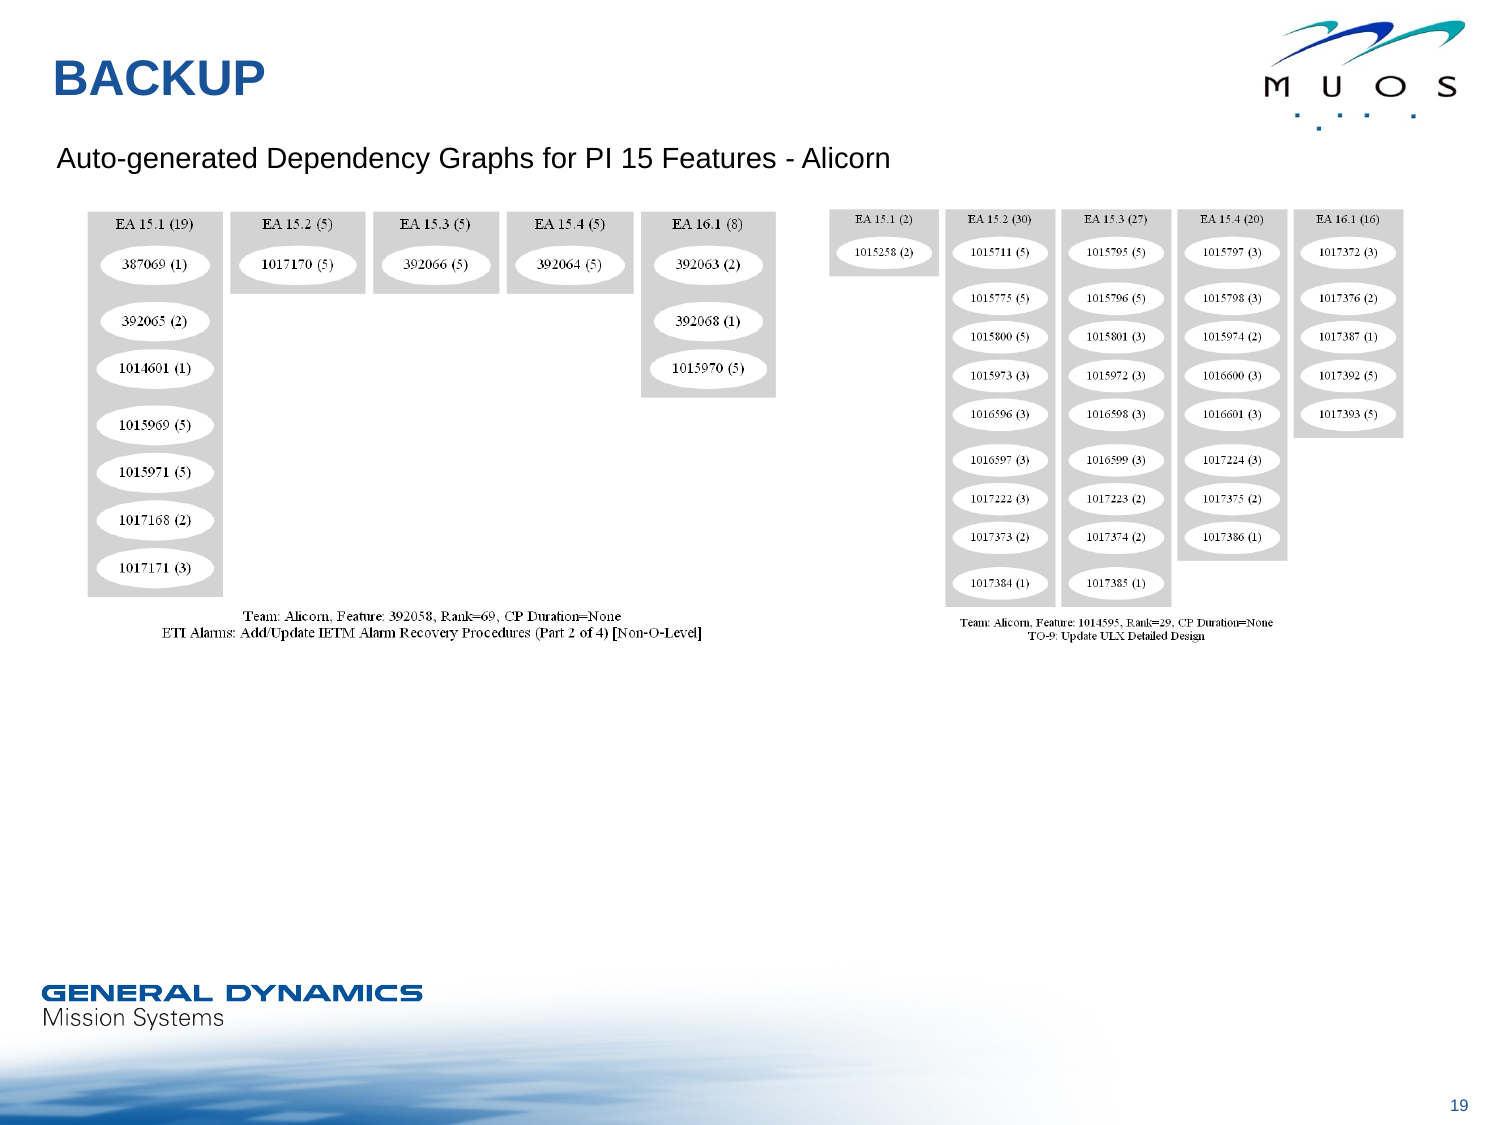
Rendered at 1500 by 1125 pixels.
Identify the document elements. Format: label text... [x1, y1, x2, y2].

title BACKUP [37, 37, 1463, 125]
picture [1258, 12, 1475, 106]
picture [74, 199, 788, 651]
list Auto-generated Dependency Graphs for PI 15 Features - Alicorn [41, 125, 1467, 174]
picture [0, 937, 1500, 1125]
slide_number 19 [1412, 1062, 1484, 1123]
picture [819, 199, 1413, 650]
